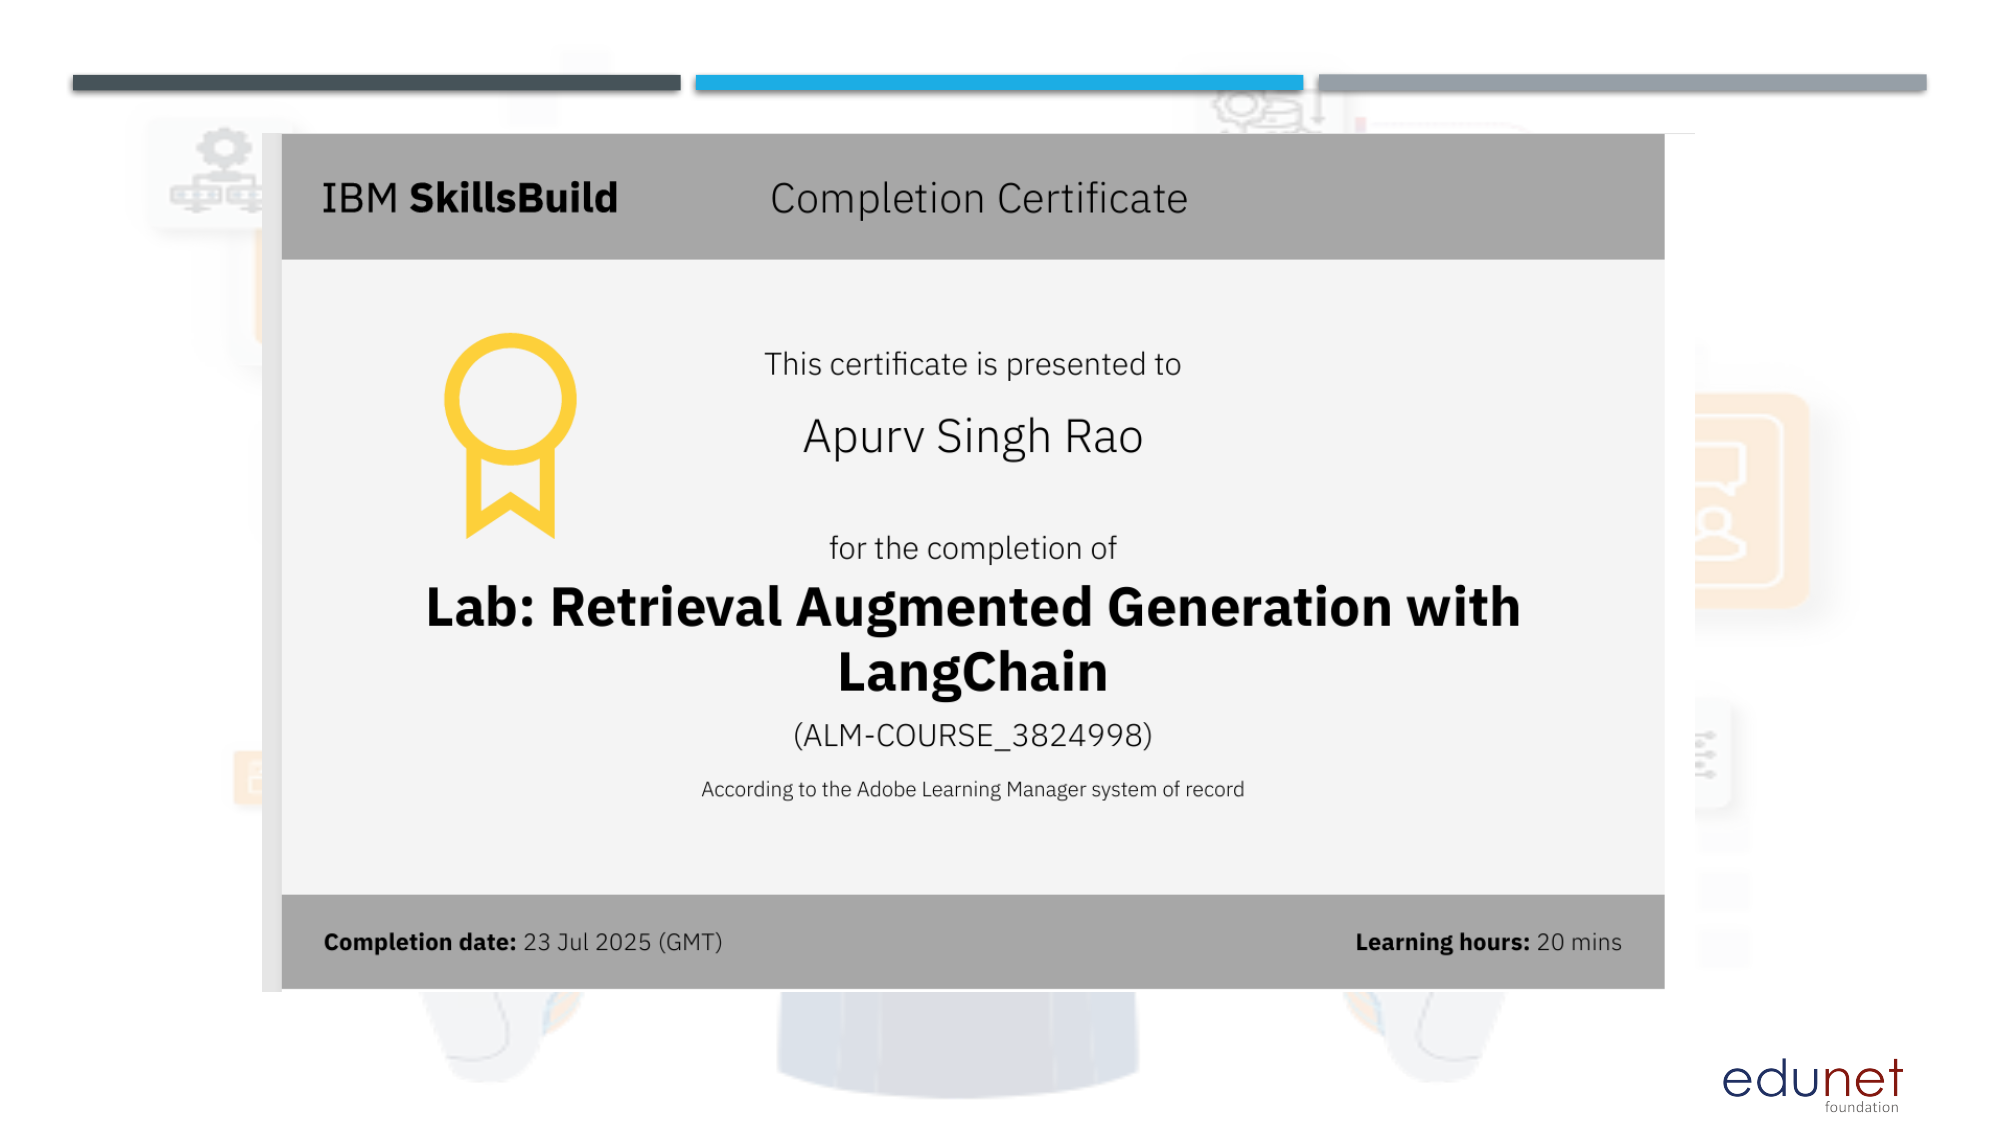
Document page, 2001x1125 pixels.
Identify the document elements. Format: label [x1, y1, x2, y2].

picture [262, 133, 1695, 992]
picture [1719, 1056, 1905, 1116]
